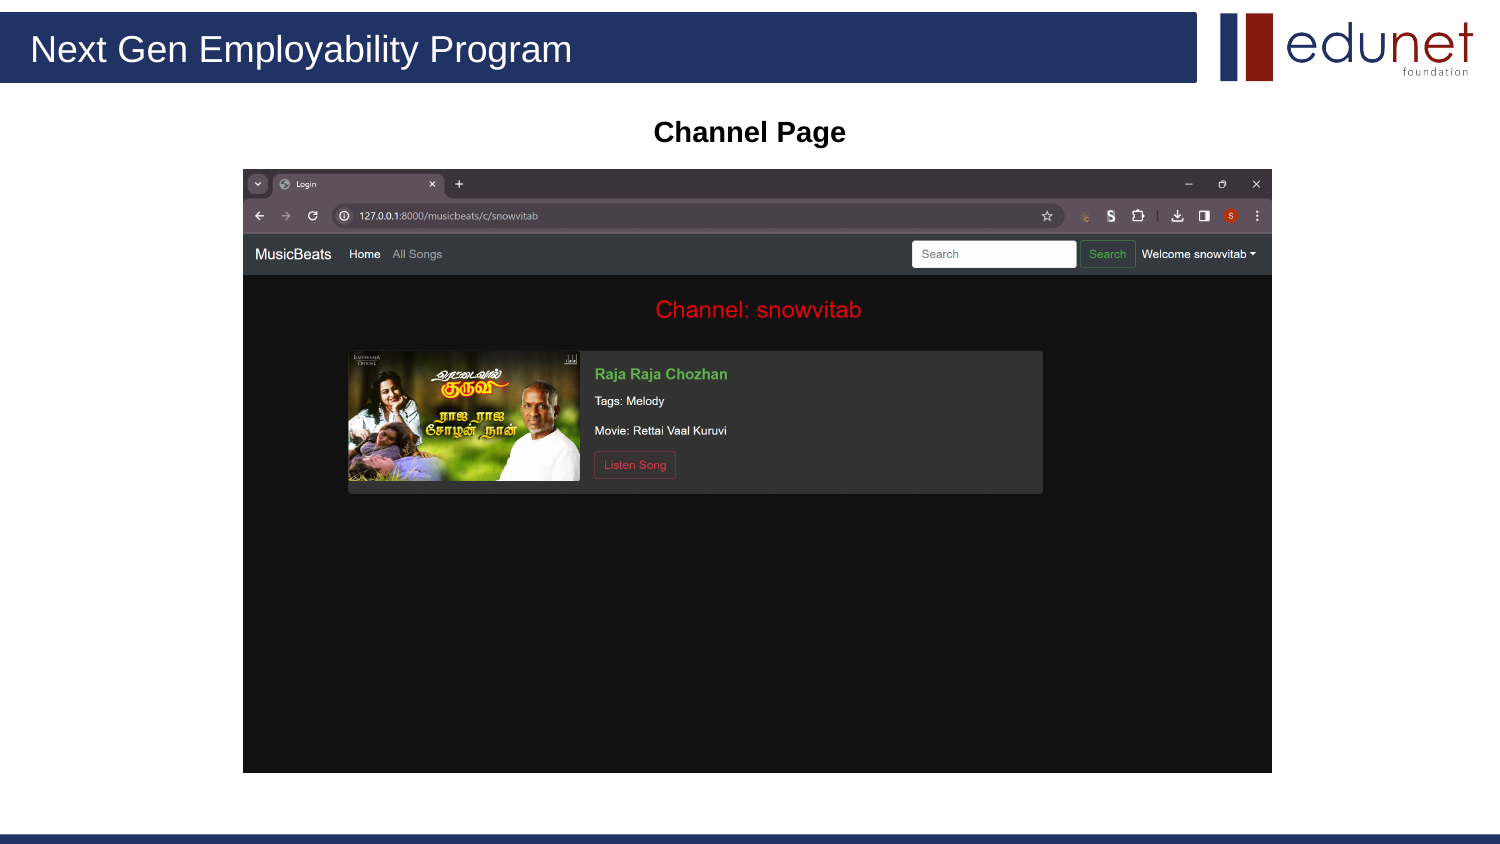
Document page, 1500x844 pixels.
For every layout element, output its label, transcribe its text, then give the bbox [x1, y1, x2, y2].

title Channel Page [103, 108, 1397, 154]
picture [1279, 14, 1482, 83]
picture [243, 169, 1272, 773]
